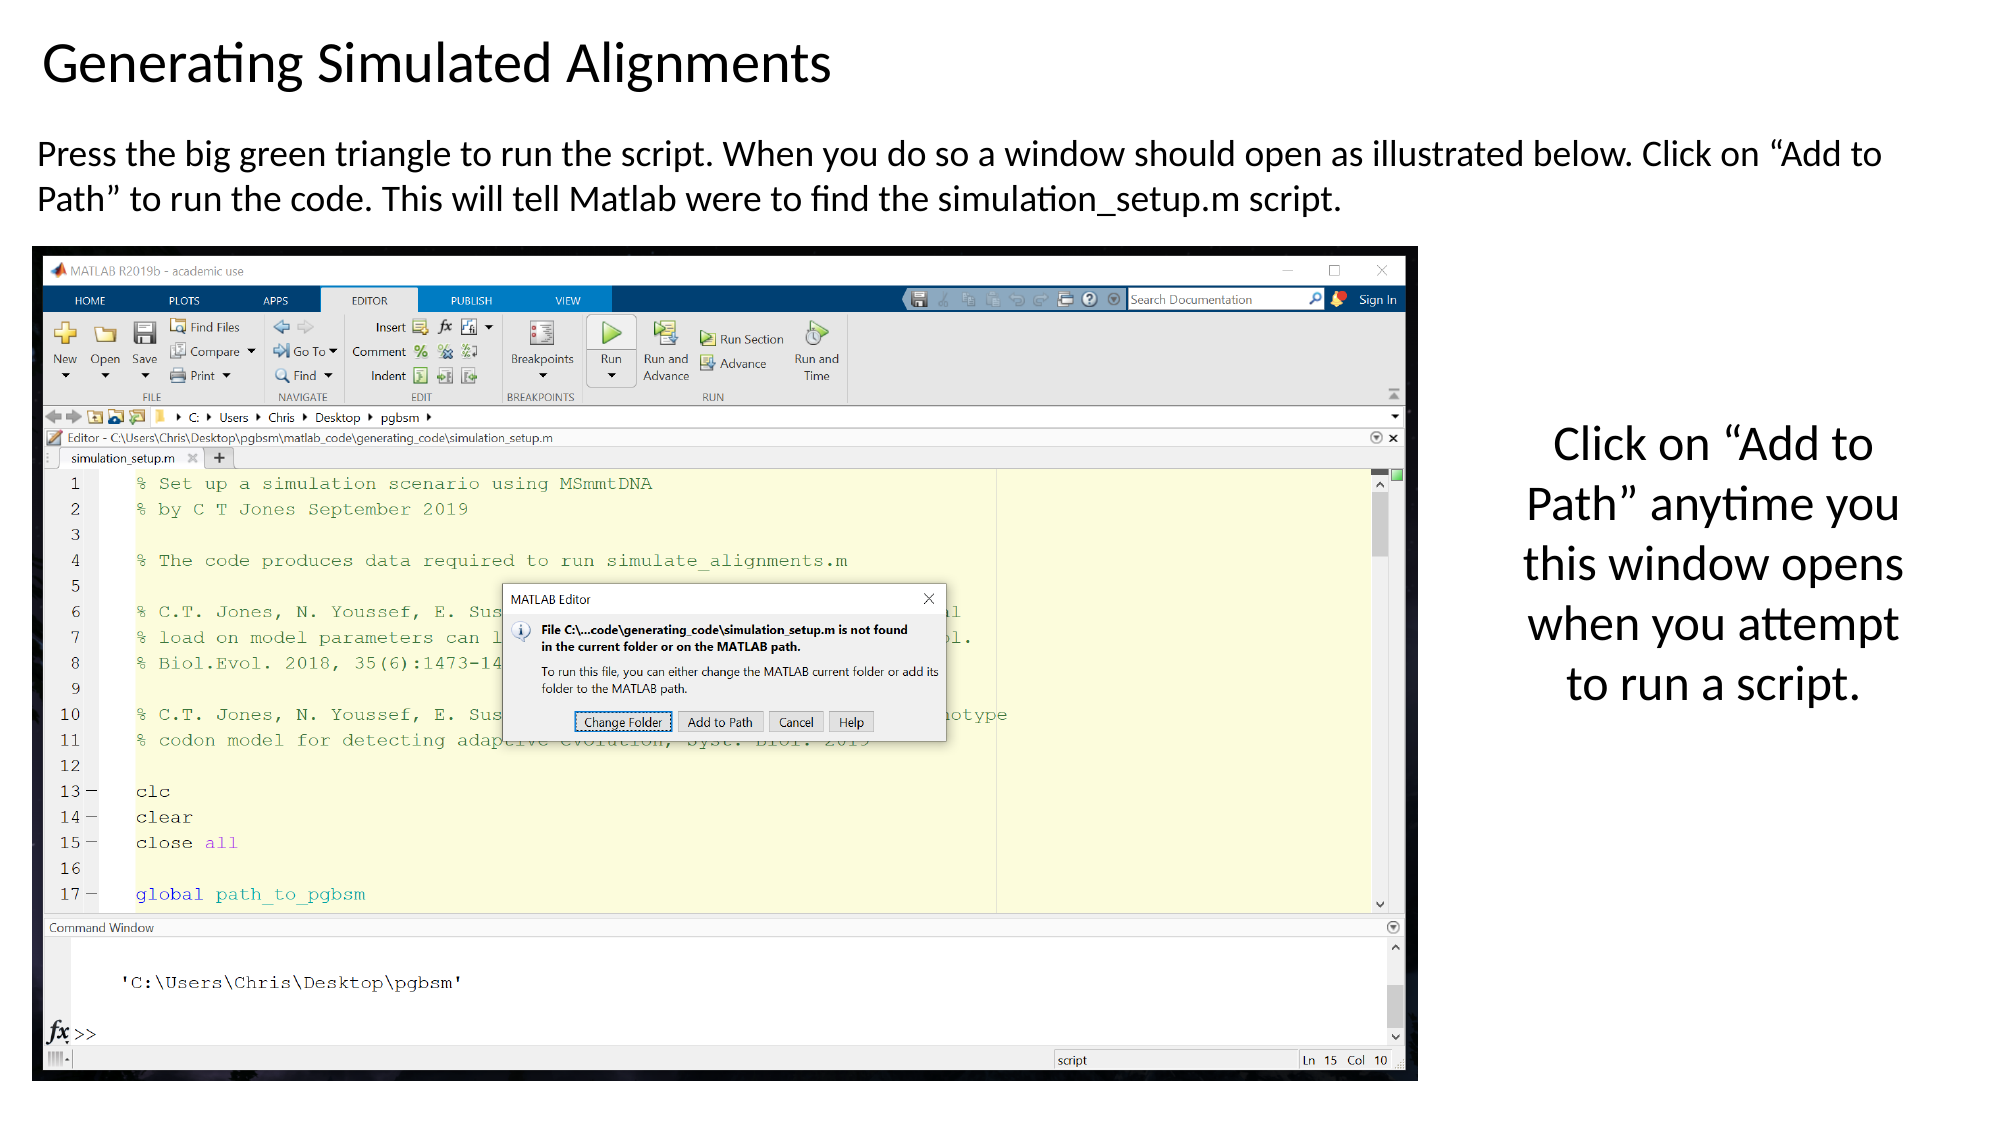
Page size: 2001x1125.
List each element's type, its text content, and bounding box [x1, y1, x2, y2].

text_box Generating Simulated Alignments [27, 16, 848, 102]
picture [32, 246, 1418, 1081]
text_box Click on “Add to Path” anytime you this window opens when you attempt to run a script. [1506, 403, 1921, 719]
text_box Press the big green triangle to run the script. When you do so a window should open as illustrated below. Click on “Add to Path” to run the code. This will tell Matlab were to find the simulation_setup.m script. [22, 121, 1986, 227]
